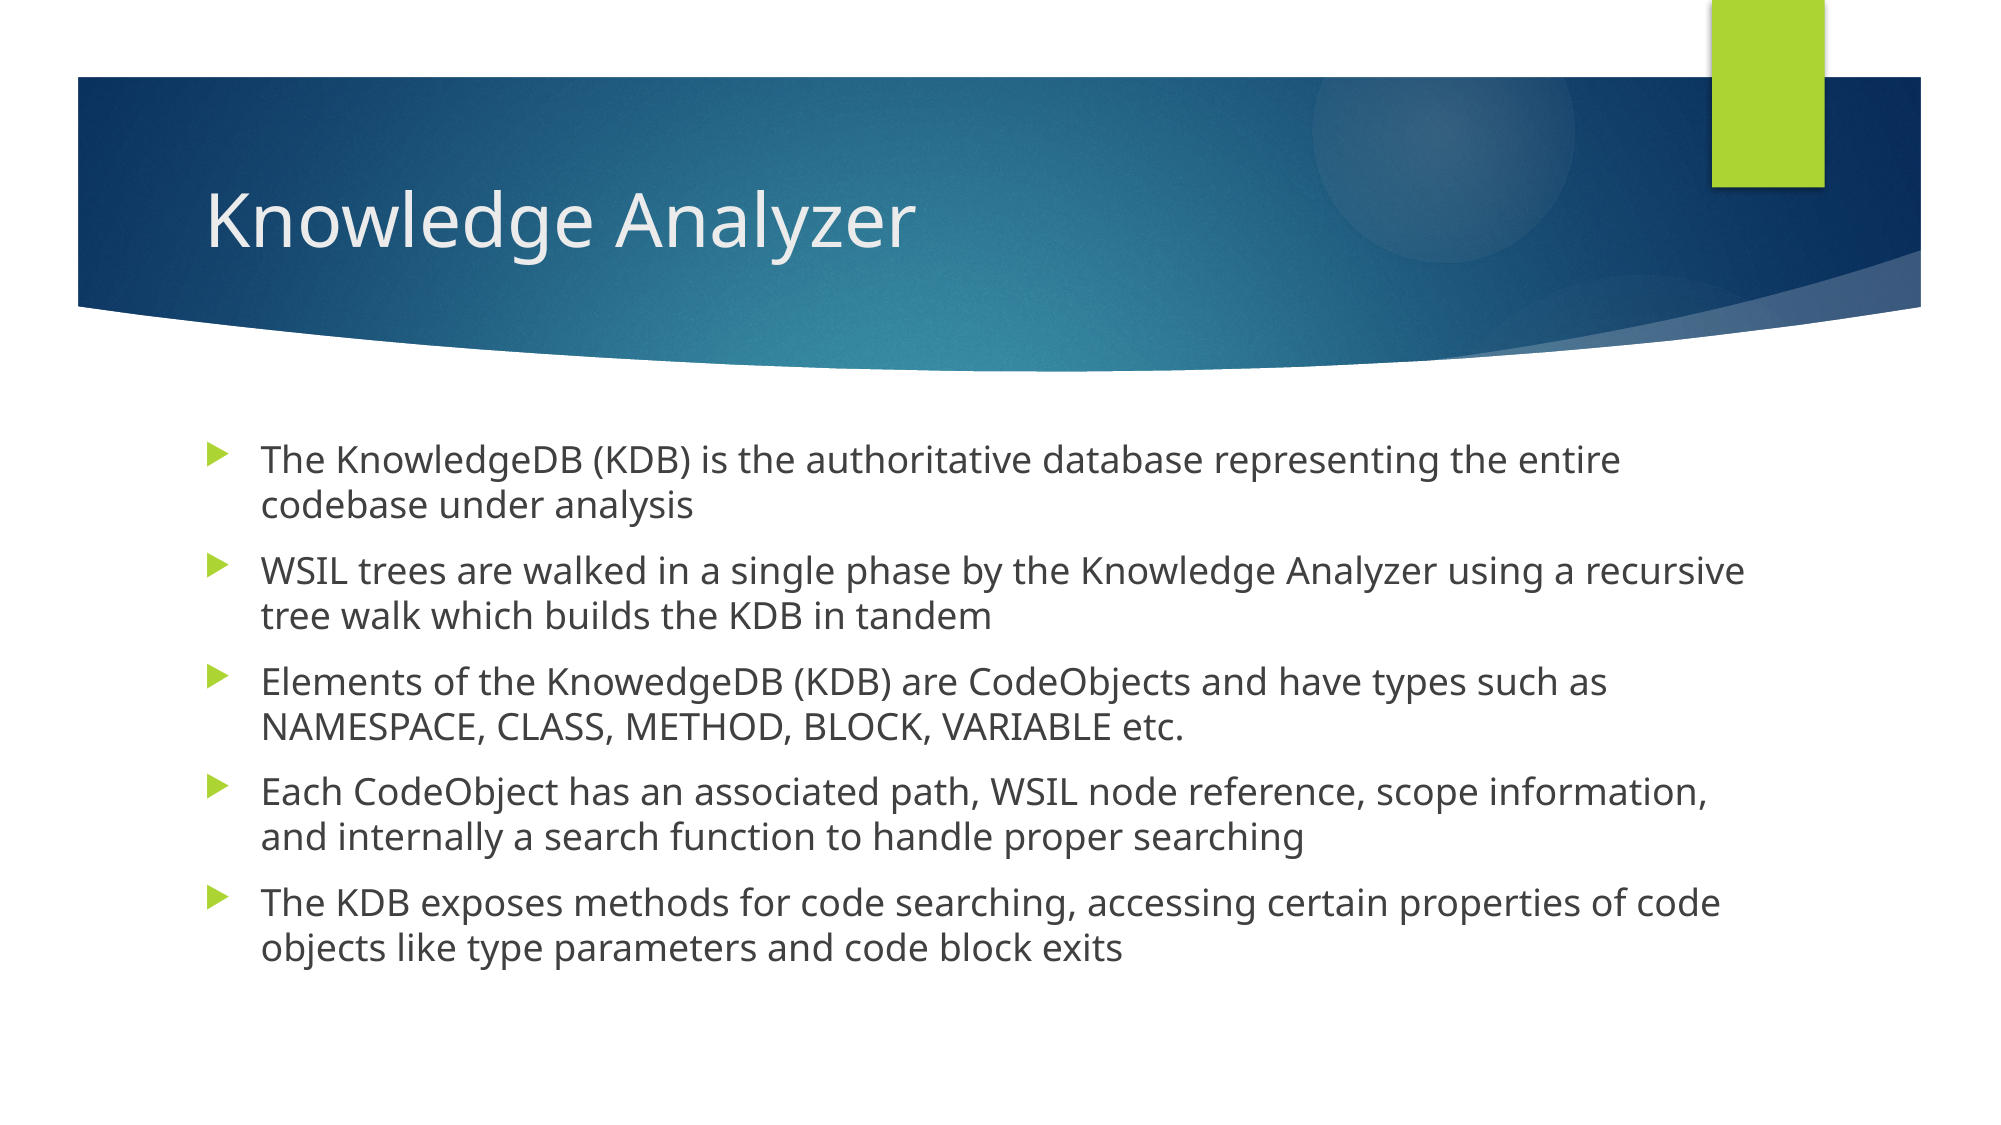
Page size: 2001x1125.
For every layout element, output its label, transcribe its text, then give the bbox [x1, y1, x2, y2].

title Knowledge Analyzer [189, 159, 1627, 276]
list The KnowledgeDB (KDB) is the authoritative database representing the entire codebase under analysis WSIL trees are walked in a single phase by the Knowledge Analyzer using a recursive tree walk which builds the KDB in tandem Elements of the KnowedgeDB (KDB) are CodeObjects and have types such as NAMESPACE, CLASS, METHOD, BLOCK, VARIABLE etc. Each CodeObject has an associated path, WSIL node reference, scope information, and internally a search function to handle proper searching The KDB exposes methods for code searching, accessing certain properties of code objects like type parameters and code block exits [189, 428, 1802, 1088]
